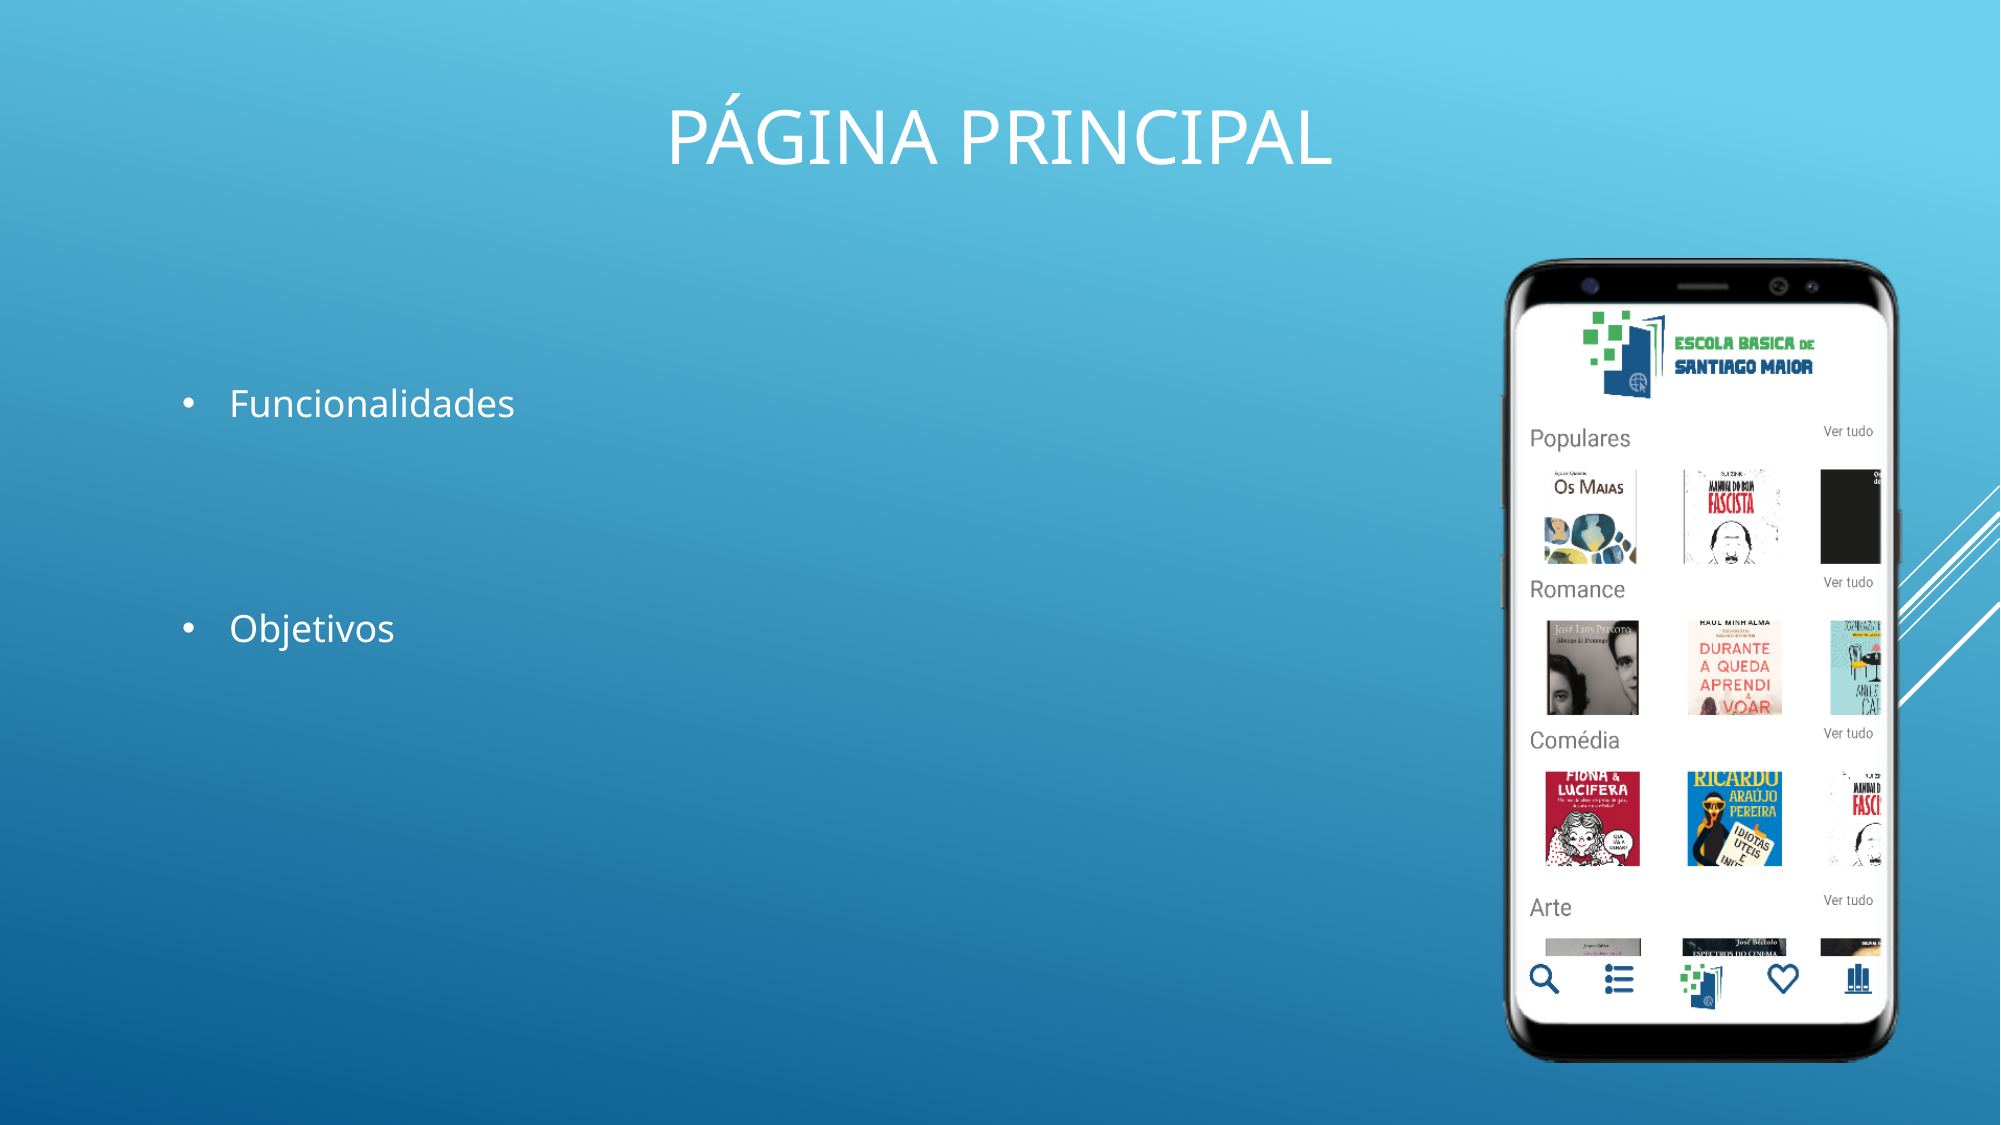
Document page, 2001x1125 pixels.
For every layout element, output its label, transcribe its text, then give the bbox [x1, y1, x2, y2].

text_box Funcionalidades Objetivos [167, 372, 1268, 657]
picture [1268, 257, 2000, 1064]
title Página principal [567, 10, 1433, 259]
